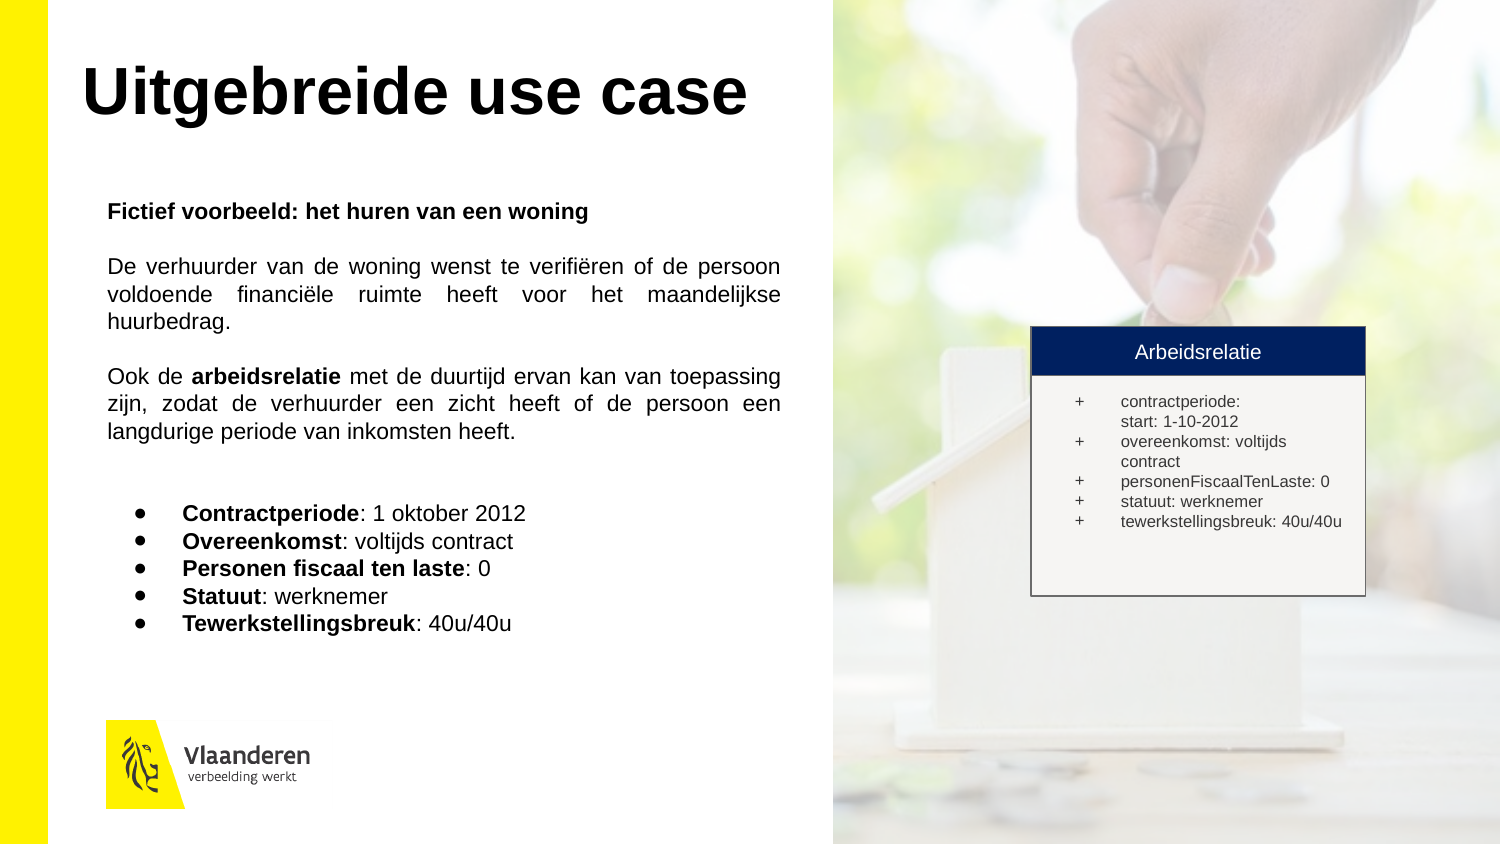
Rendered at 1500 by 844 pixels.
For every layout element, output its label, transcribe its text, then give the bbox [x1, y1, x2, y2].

text_box Fictief voorbeeld: het huren van een woning De verhuurder van de woning wenst te verifiëren of de persoon voldoende financiële ruimte heeft voor het maandelijkse huurbedrag. Ook de arbeidsrelatie met de duurtijd ervan kan van toepassing zijn, zodat de verhuurder een zicht heeft of de persoon een langdurige periode van inkomsten heeft. Contractperiode: 1 oktober 2012 Overeenkomst: voltijds contract Personen fiscaal ten laste: 0 Statuut: werknemer Tewerkstellingsbreuk: 40u/40u [92, 181, 797, 679]
picture [833, 0, 1500, 844]
text_box Uitgebreide use case [71, 42, 797, 138]
picture [106, 720, 333, 809]
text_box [1030, 326, 1366, 597]
